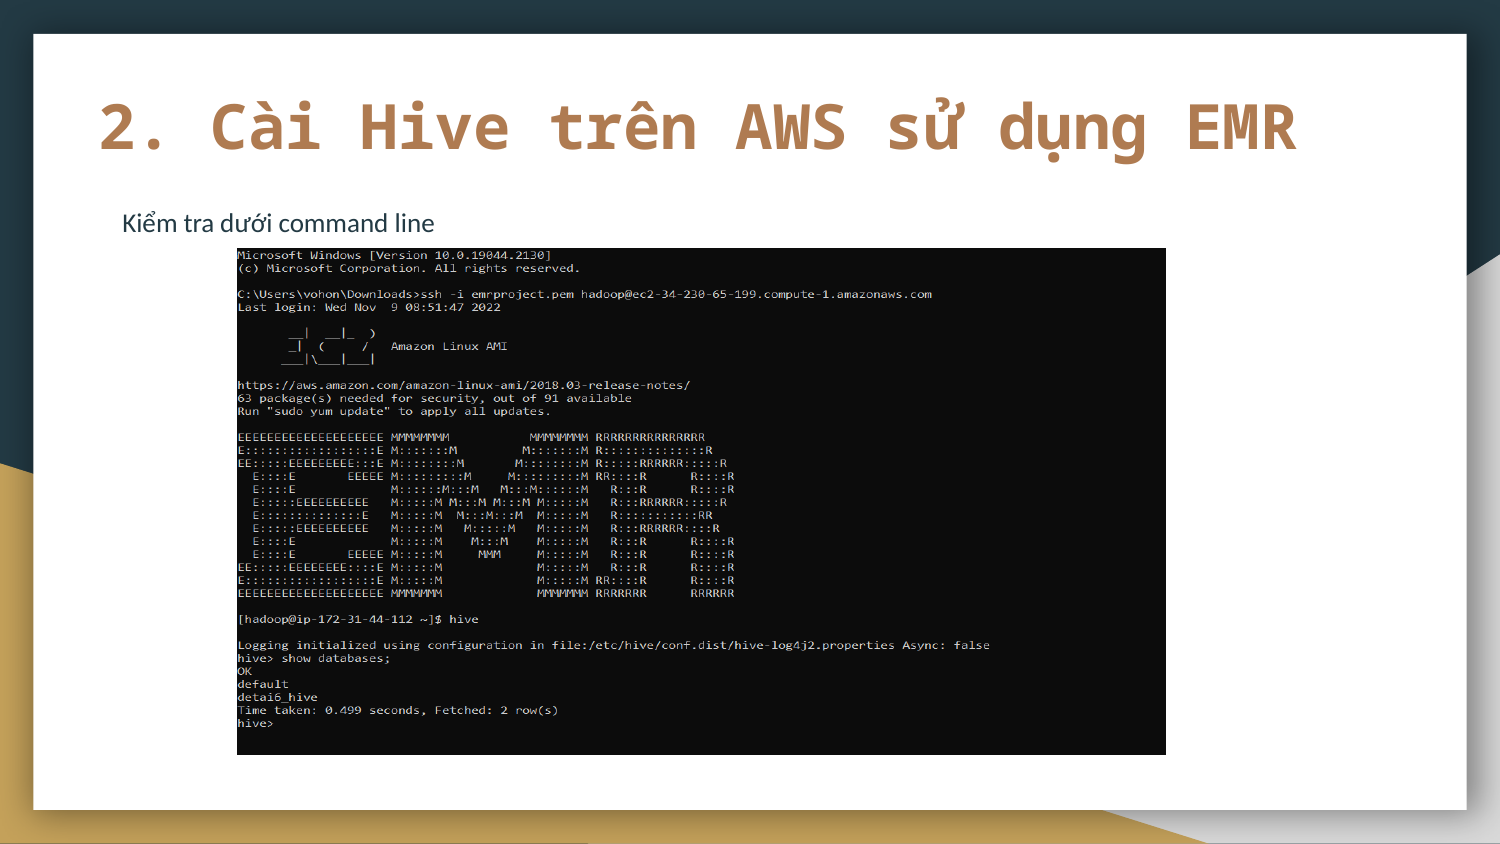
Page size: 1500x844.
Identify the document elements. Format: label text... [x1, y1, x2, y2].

title 2. Cài Hive trên AWS sử dụng EMR [83, 71, 1315, 229]
text_box Kiểm tra dưới command line [83, 185, 1040, 257]
picture [237, 246, 1166, 755]
